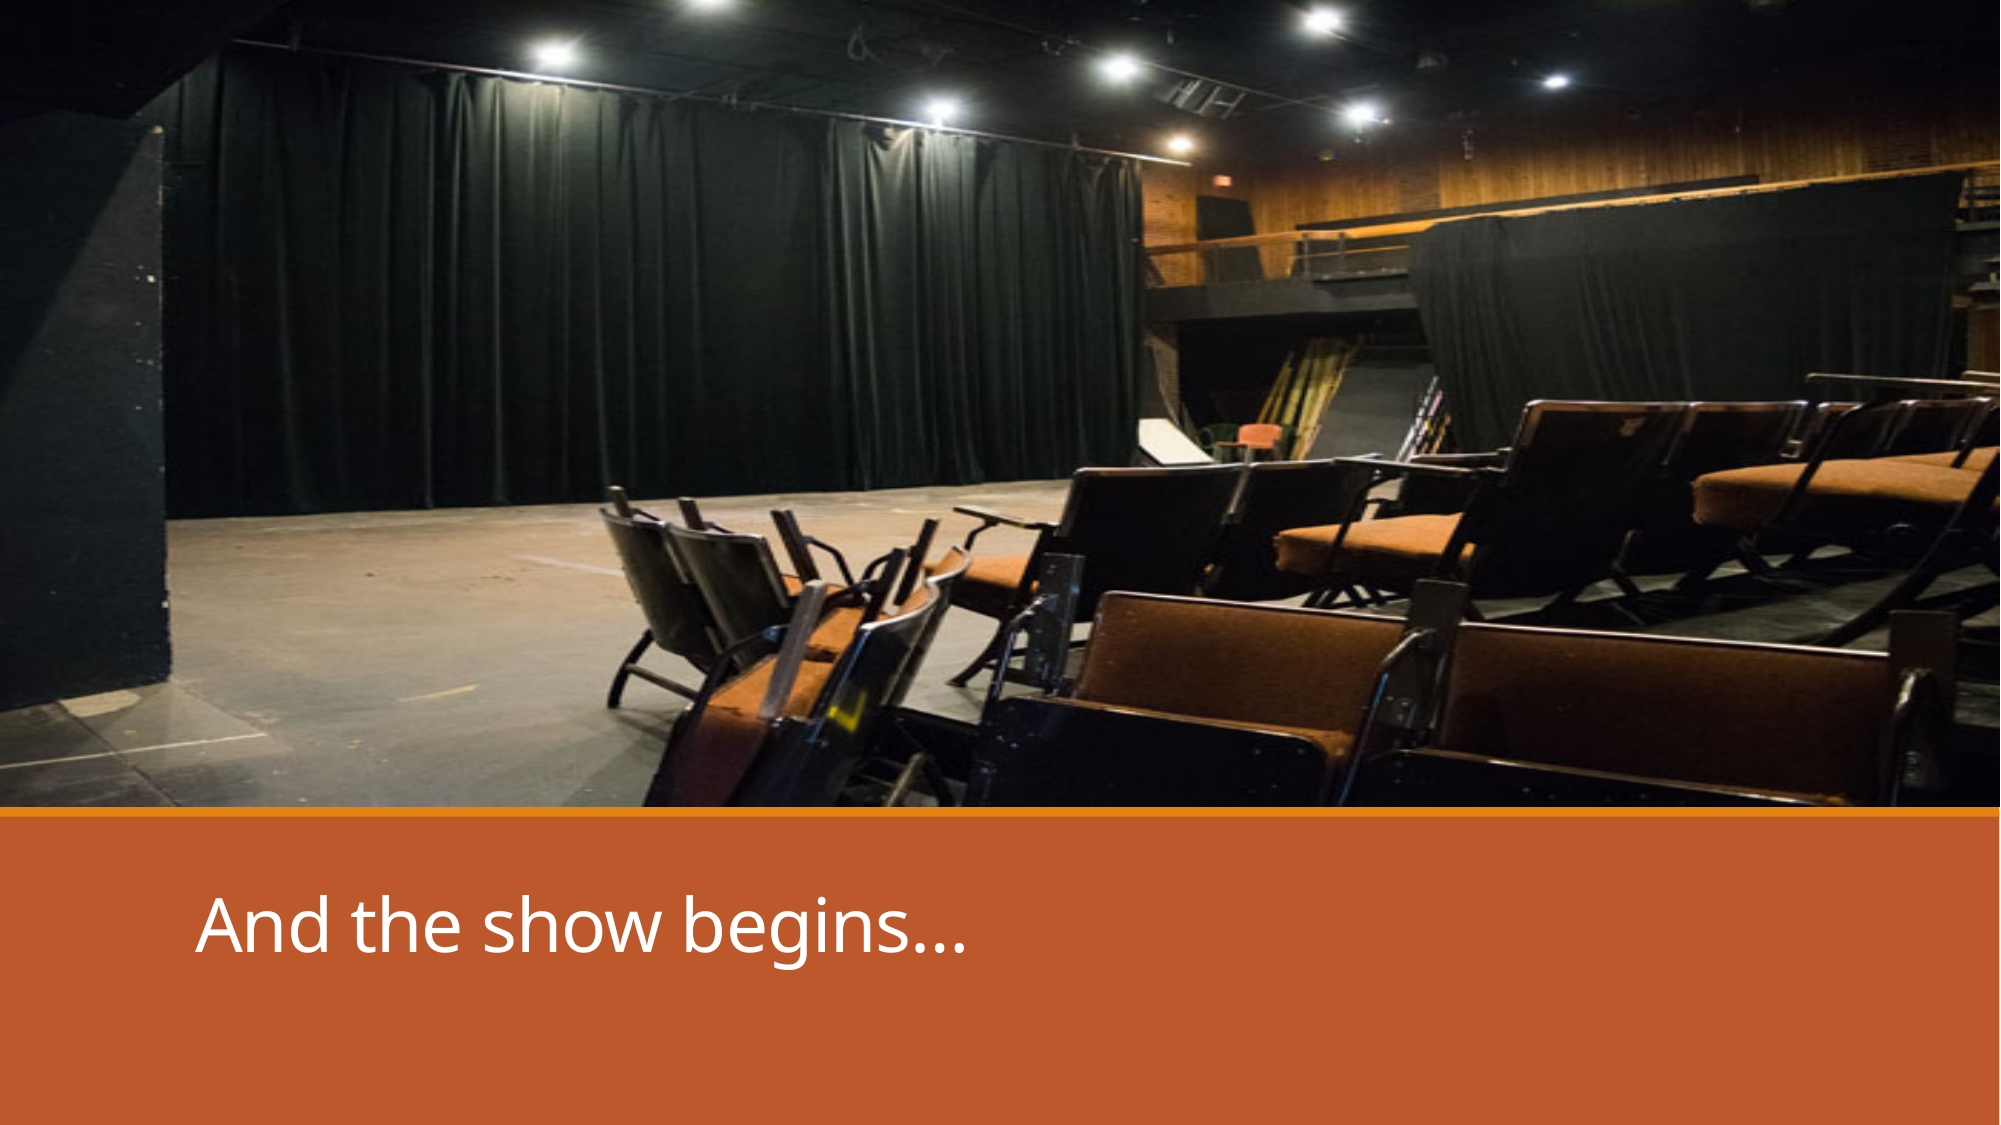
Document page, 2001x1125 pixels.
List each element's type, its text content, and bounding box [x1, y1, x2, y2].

picture [0, 0, 2000, 807]
title And the show begins… [180, 832, 1839, 968]
